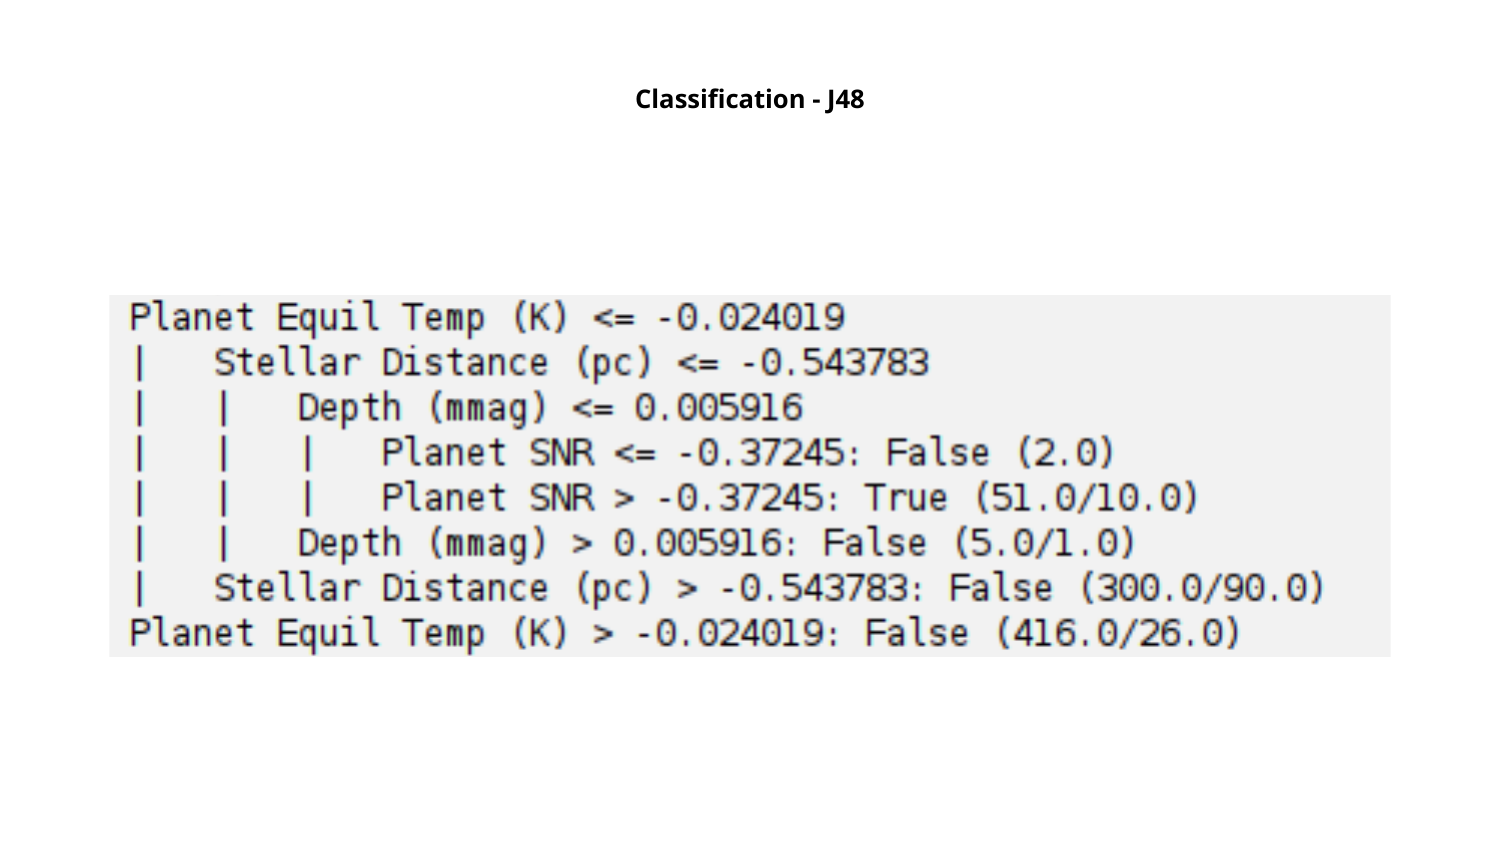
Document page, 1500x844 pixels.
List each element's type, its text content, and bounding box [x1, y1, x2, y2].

picture [108, 294, 1391, 657]
title Classification - J48 [75, 67, 1425, 129]
